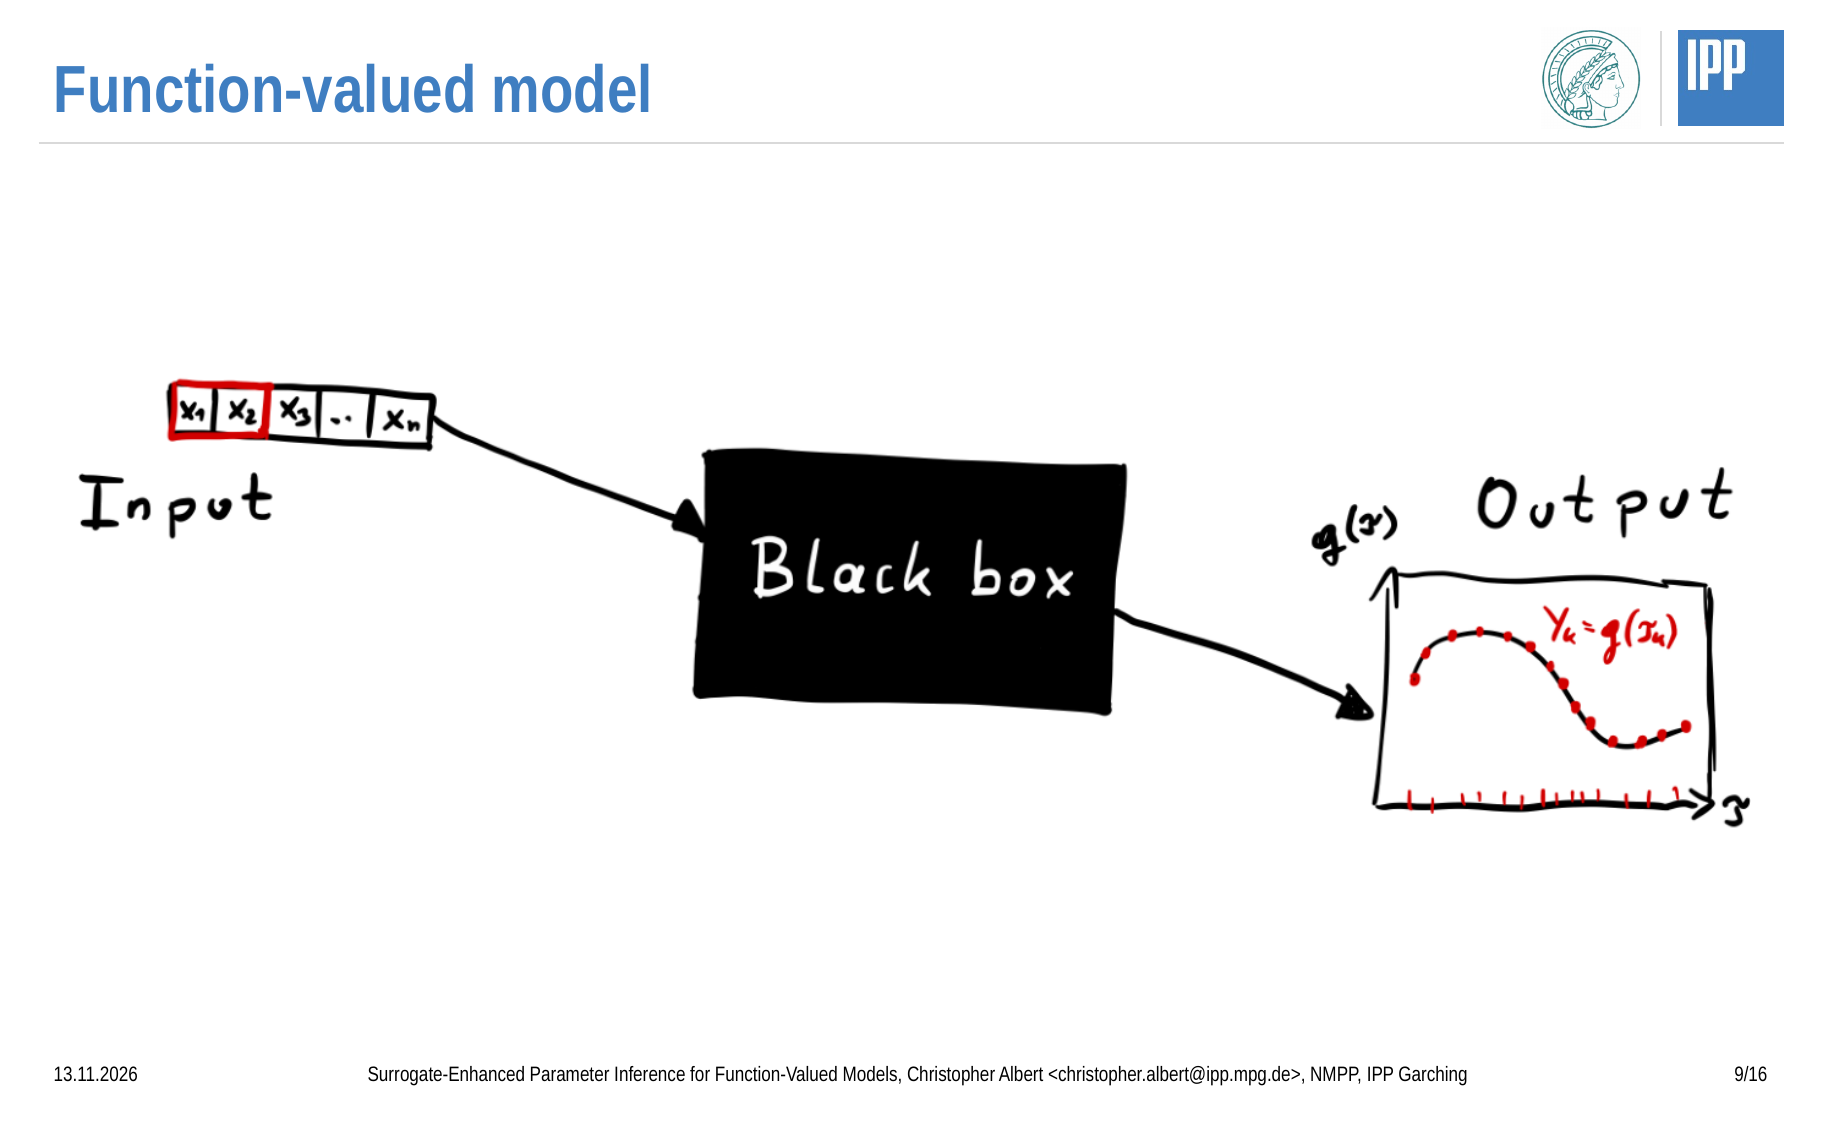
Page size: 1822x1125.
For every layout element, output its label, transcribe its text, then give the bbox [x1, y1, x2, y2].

slide_number 9/16 [1678, 1042, 1783, 1103]
picture [1678, 30, 1784, 126]
title Function-valued model [38, 42, 1491, 140]
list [38, 285, 1784, 912]
picture [1541, 27, 1641, 129]
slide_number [38, 1042, 164, 1103]
footer Surrogate-Enhanced Parameter Inference for Function-Valued Models, Christopher Albert <christopher.albert@ipp.mpg.de>, NMPP, IPP Garching [174, 1042, 1661, 1103]
